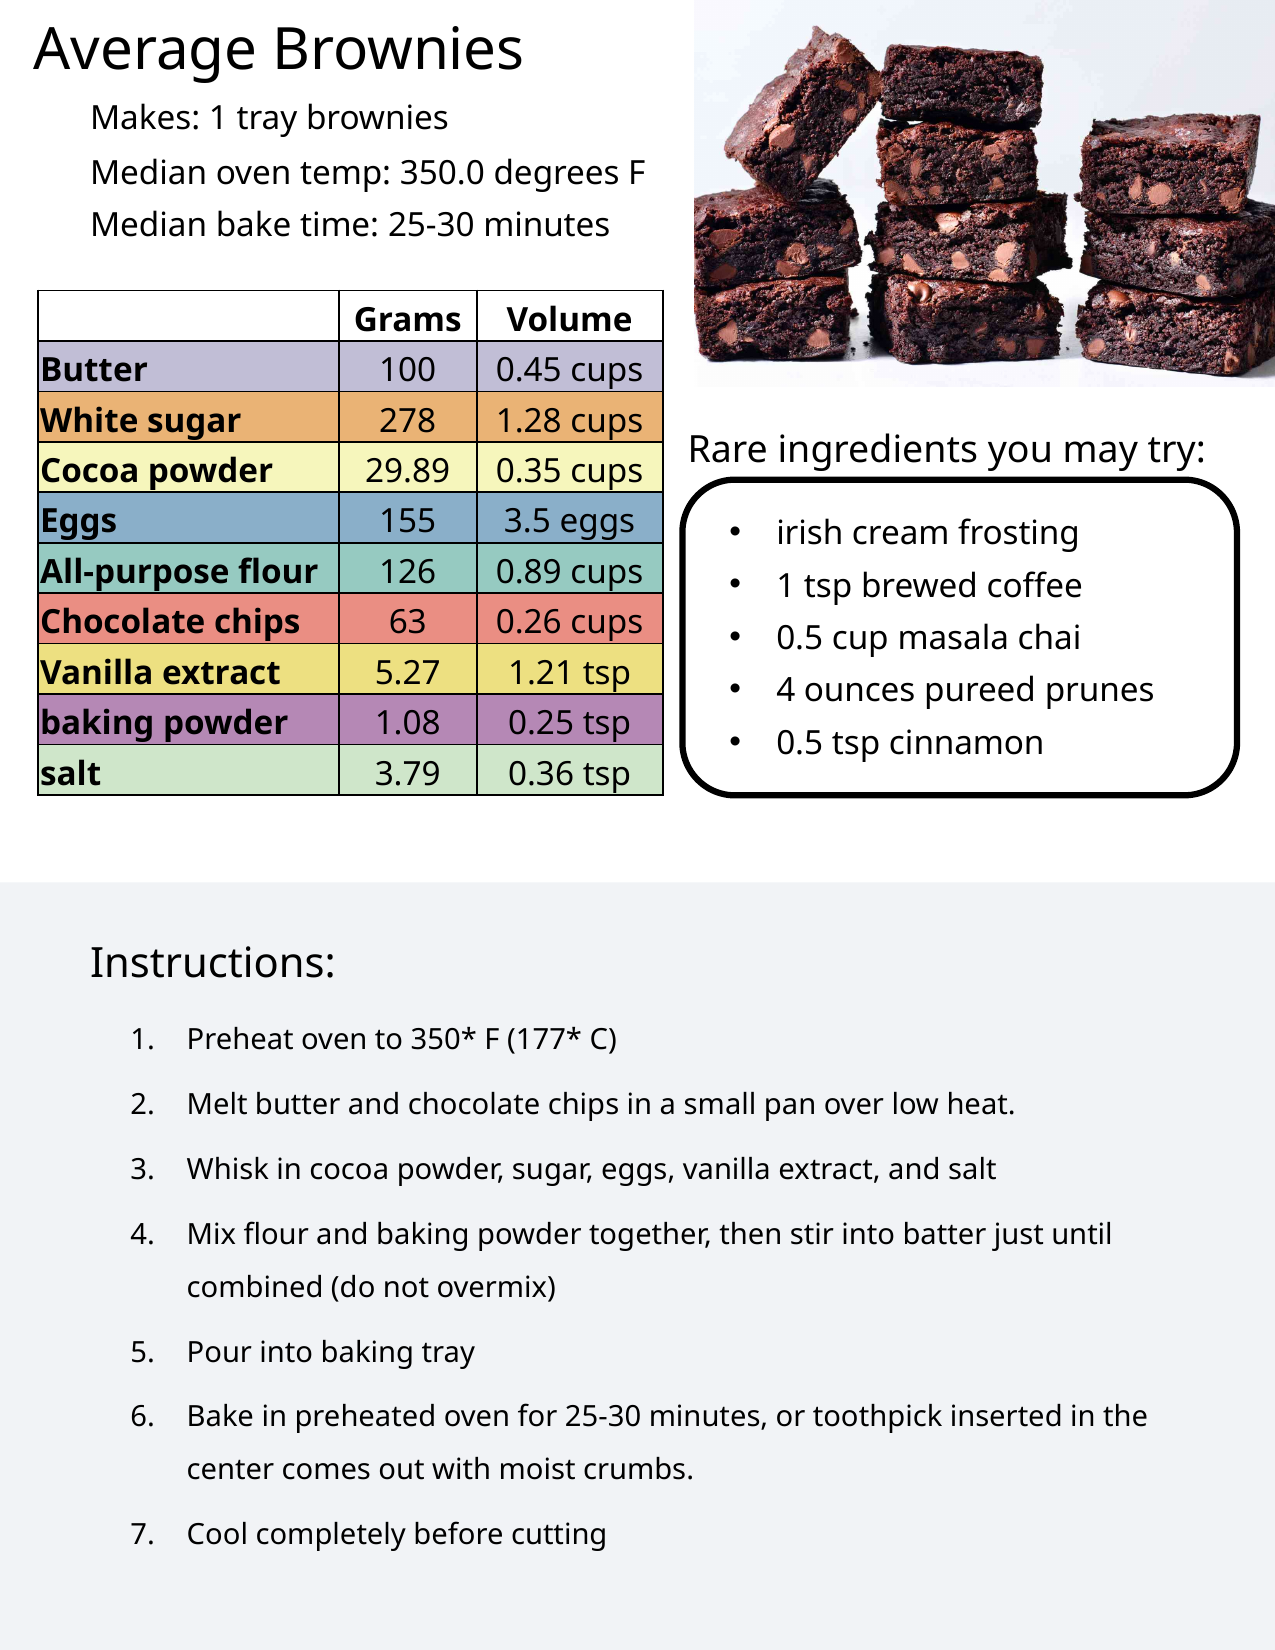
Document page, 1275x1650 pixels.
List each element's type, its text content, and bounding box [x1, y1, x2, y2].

table_cell 0.45 cups [478, 342, 662, 391]
table_cell 155 [340, 493, 476, 542]
table_cell 126 [340, 544, 476, 592]
picture [694, 0, 1275, 387]
text_box Preheat oven to 350* F (177* C) Melt butter and chocolate chips in a small pan over low heat. Whisk in cocoa powder, sugar, eggs, vanilla extract, and salt Mix flour and baking powder together, then stir into batter just until combined (do not overmix) Pour into baking tray Bake in preheated oven for 25-30 minutes, or toothpick inserted in the center comes out with moist crumbs. Cool completely before cutting [115, 995, 1250, 1558]
table_cell 63 [340, 594, 476, 643]
table_cell 278 [340, 392, 476, 441]
table_cell 100 [340, 342, 476, 391]
table_cell 1.21 tsp [478, 644, 662, 693]
text_box [681, 478, 1239, 797]
table_cell 0.25 tsp [478, 695, 662, 744]
table_header Grams [340, 291, 476, 340]
table_cell 0.35 cups [478, 443, 662, 491]
table_cell Eggs [39, 493, 338, 542]
table_cell salt [39, 745, 338, 794]
table_cell 1.08 [340, 695, 476, 744]
text_box Makes: 1 tray brownies [75, 88, 694, 143]
table_cell 29.89 [340, 443, 476, 491]
table_header [39, 291, 338, 340]
table_cell 5.27 [340, 644, 476, 693]
text_box Median bake time: 25-30 minutes [75, 195, 694, 251]
text_box irish cream frosting 1 tsp brewed coffee 0.5 cup masala chai 4 ounces pureed prunes 0.5 tsp cinnamon [714, 503, 1205, 769]
table_cell All-purpose flour [39, 544, 338, 592]
table_cell 0.89 cups [478, 544, 662, 592]
table_header Volume [478, 291, 662, 340]
table_cell 3.79 [340, 745, 476, 794]
table_cell White sugar [39, 392, 338, 441]
text_box Instructions: [75, 928, 714, 994]
table_cell Butter [39, 342, 338, 391]
text_box Rare ingredients you may try: [672, 417, 1222, 477]
table_cell Cocoa powder [39, 443, 338, 491]
text_box Average Brownies [18, 4, 580, 90]
table_cell 0.26 cups [478, 594, 662, 643]
table_cell 0.36 tsp [478, 745, 662, 794]
table_cell 1.28 cups [478, 392, 662, 441]
table_cell 3.5 eggs [478, 493, 662, 542]
text_box [0, 881, 1275, 1650]
table_cell Vanilla extract [39, 644, 338, 693]
table_cell baking powder [39, 695, 338, 744]
text_box Median oven temp: 350.0 degrees F [75, 143, 694, 195]
table_cell Chocolate chips [39, 594, 338, 643]
